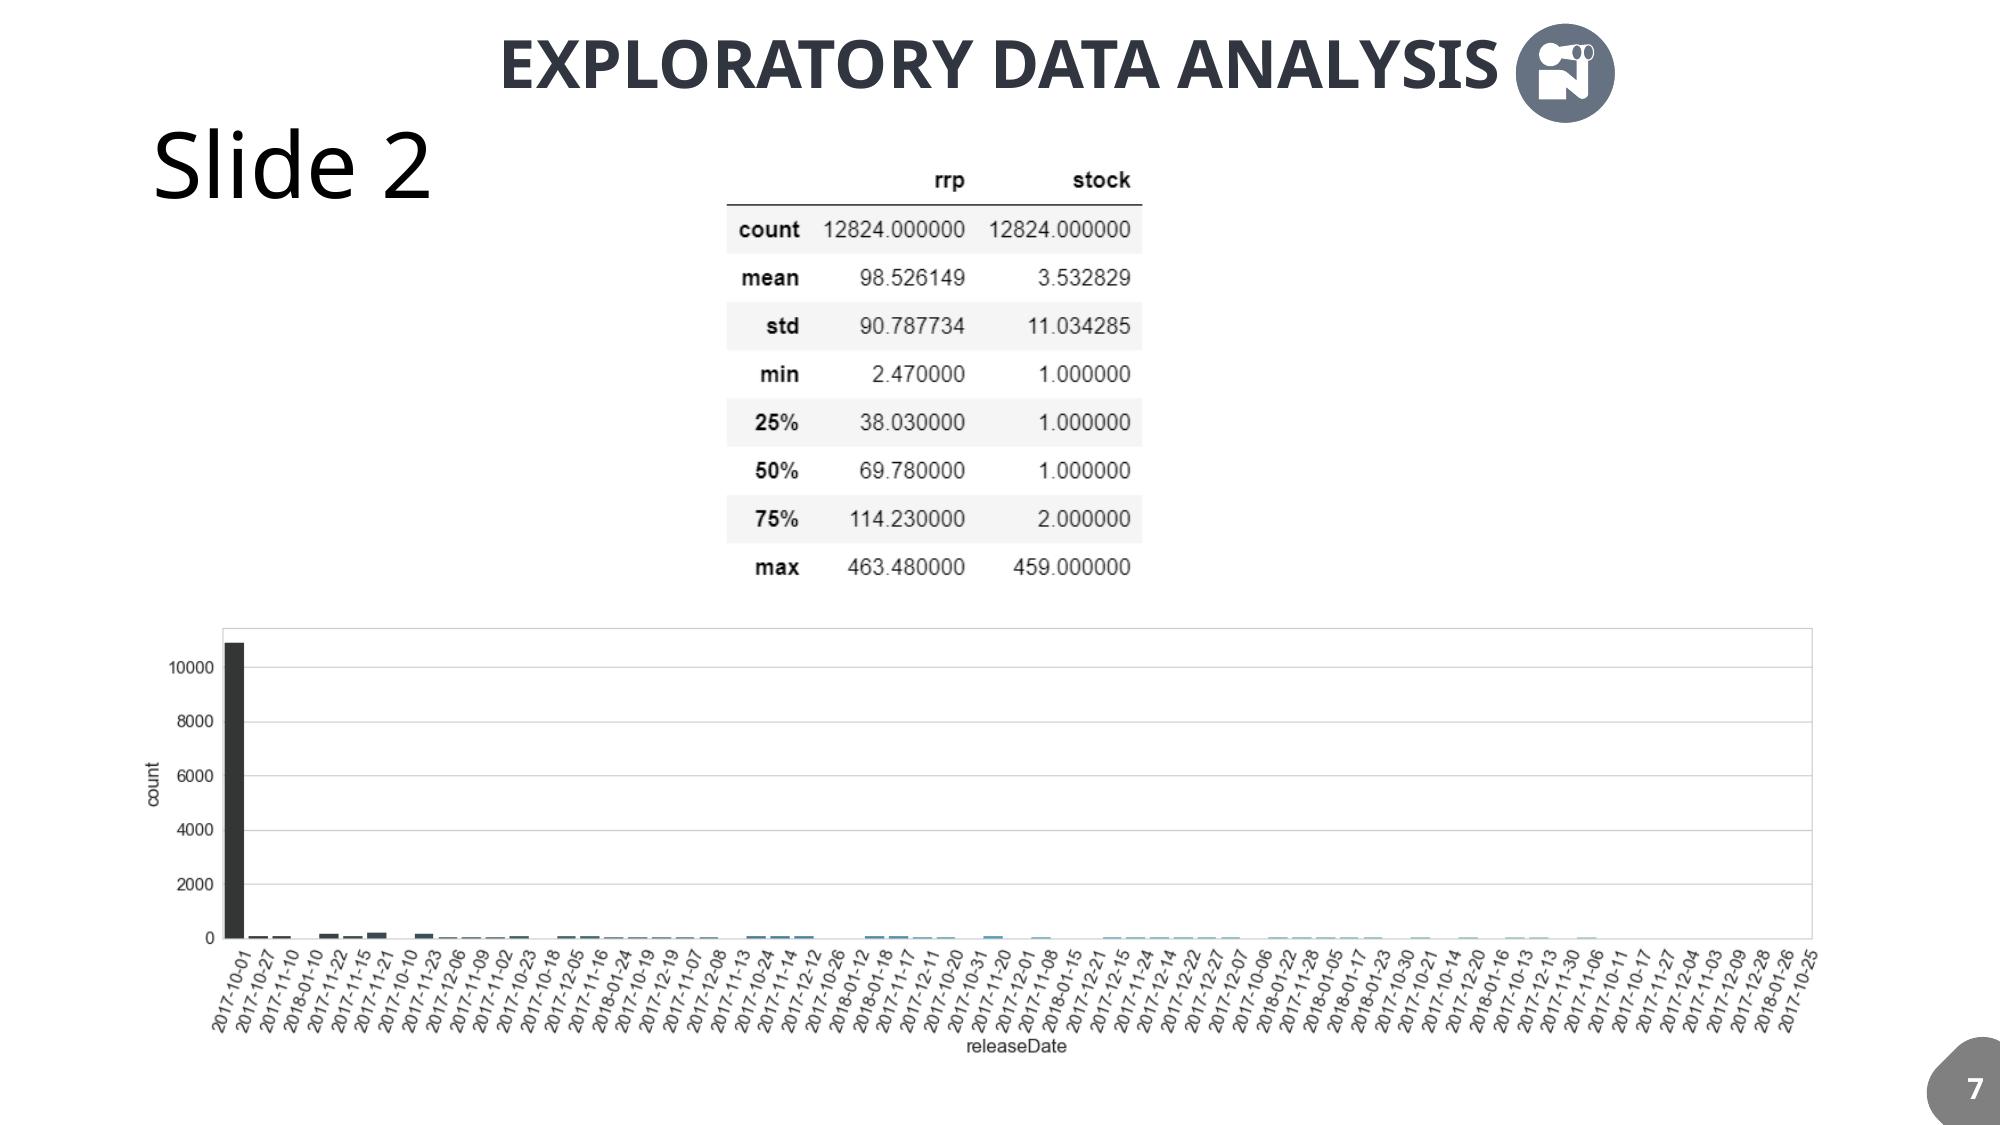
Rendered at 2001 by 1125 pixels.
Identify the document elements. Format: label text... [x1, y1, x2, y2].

picture [137, 620, 1830, 1064]
text_box [1512, 20, 1619, 126]
picture [716, 141, 1166, 604]
text_box EXPLORATORY DATA ANALYSIS [498, 21, 1502, 59]
text_box [1925, 1035, 2000, 1125]
title Slide 2 [137, 59, 1863, 278]
text_box [1538, 42, 1595, 100]
text_box 7 [1952, 1063, 1999, 1113]
